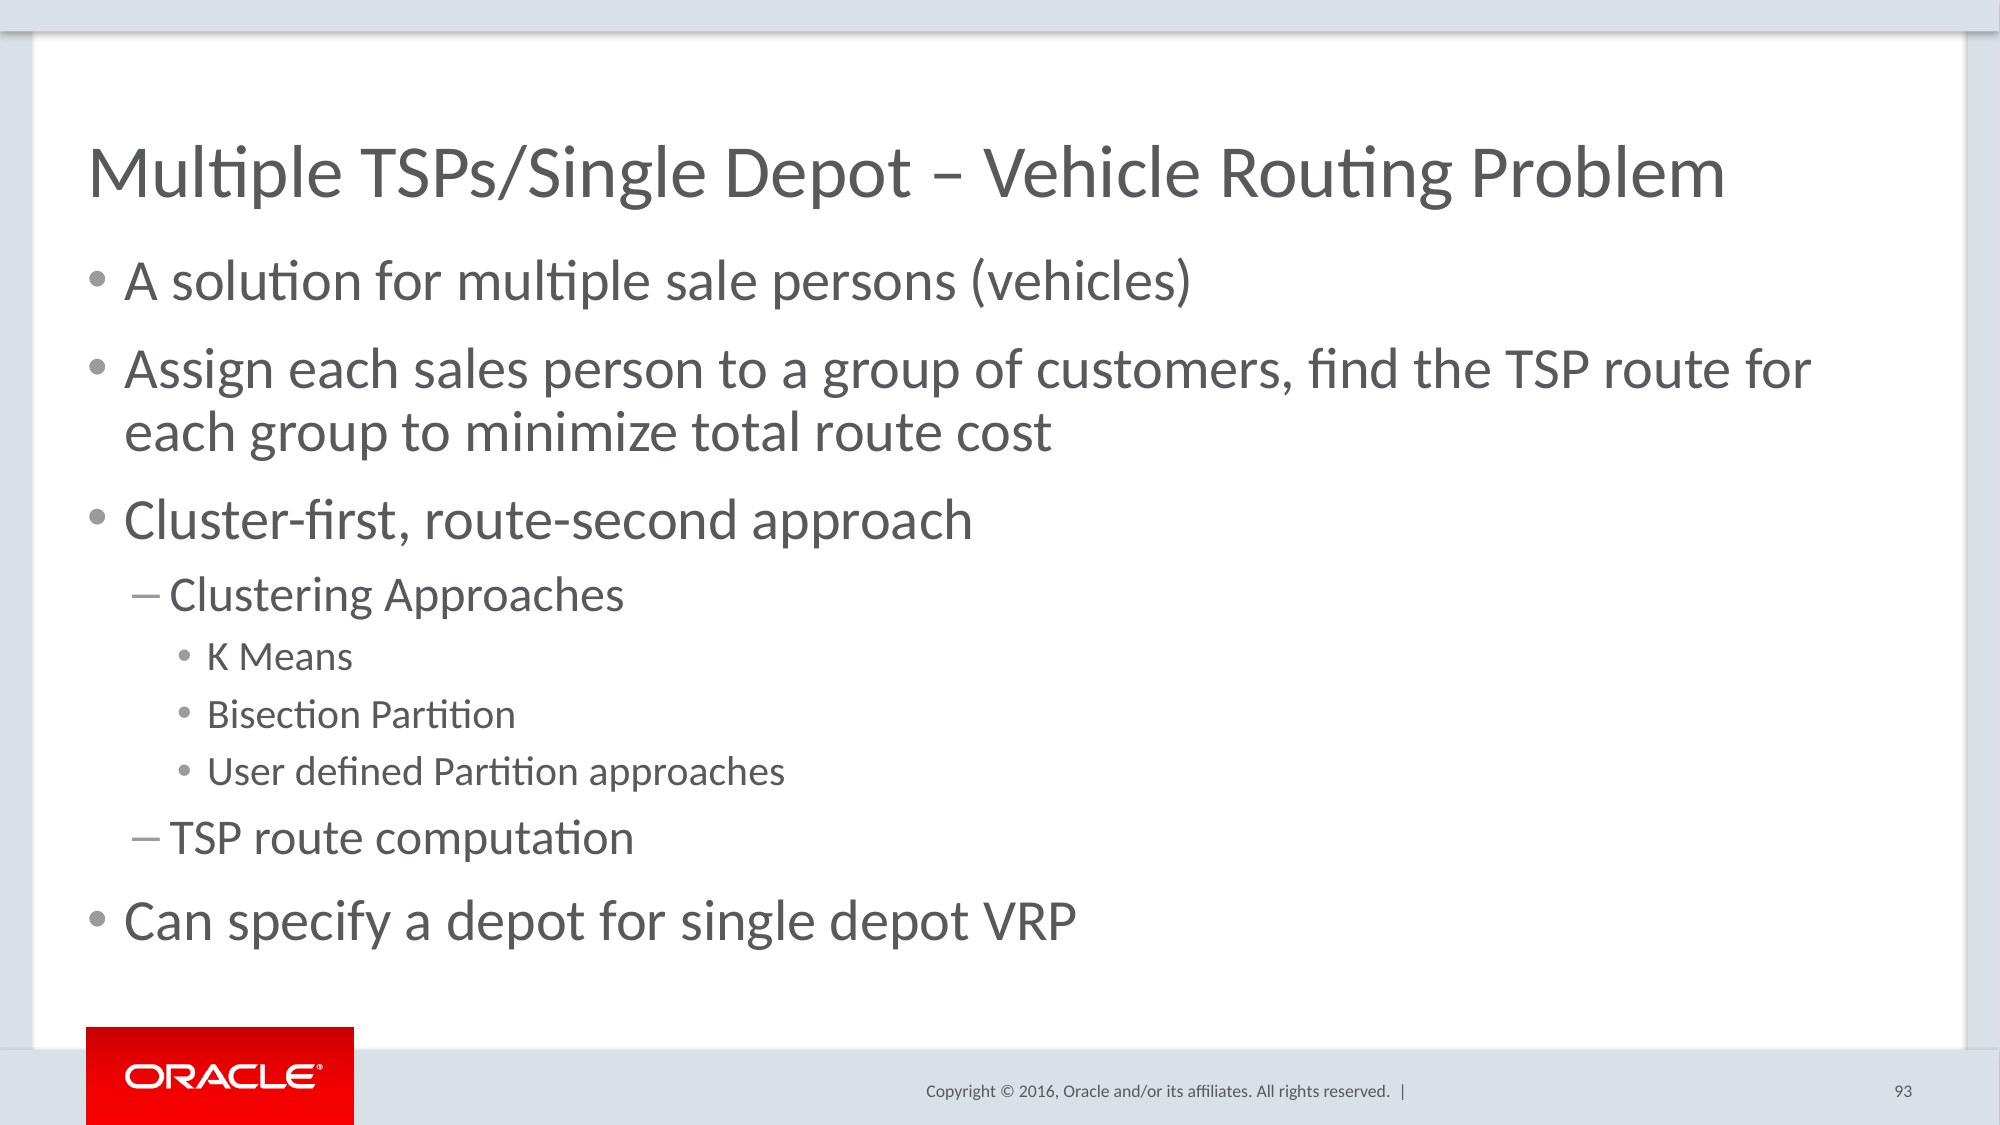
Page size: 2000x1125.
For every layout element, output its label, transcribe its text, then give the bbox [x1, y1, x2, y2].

slide_number 93 [1849, 1075, 1913, 1106]
list A solution for multiple sale persons (vehicles) Assign each sales person to a group of customers, find the TSP route for each group to minimize total route cost Cluster-first, route-second approach Clustering Approaches K Means Bisection Partition User defined Partition approaches TSP route computation Can specify a depot for single depot VRP [87, 249, 1913, 975]
title Multiple TSPs/Single Depot – Vehicle Routing Problem [87, 66, 1913, 213]
picture [86, 1027, 354, 1125]
